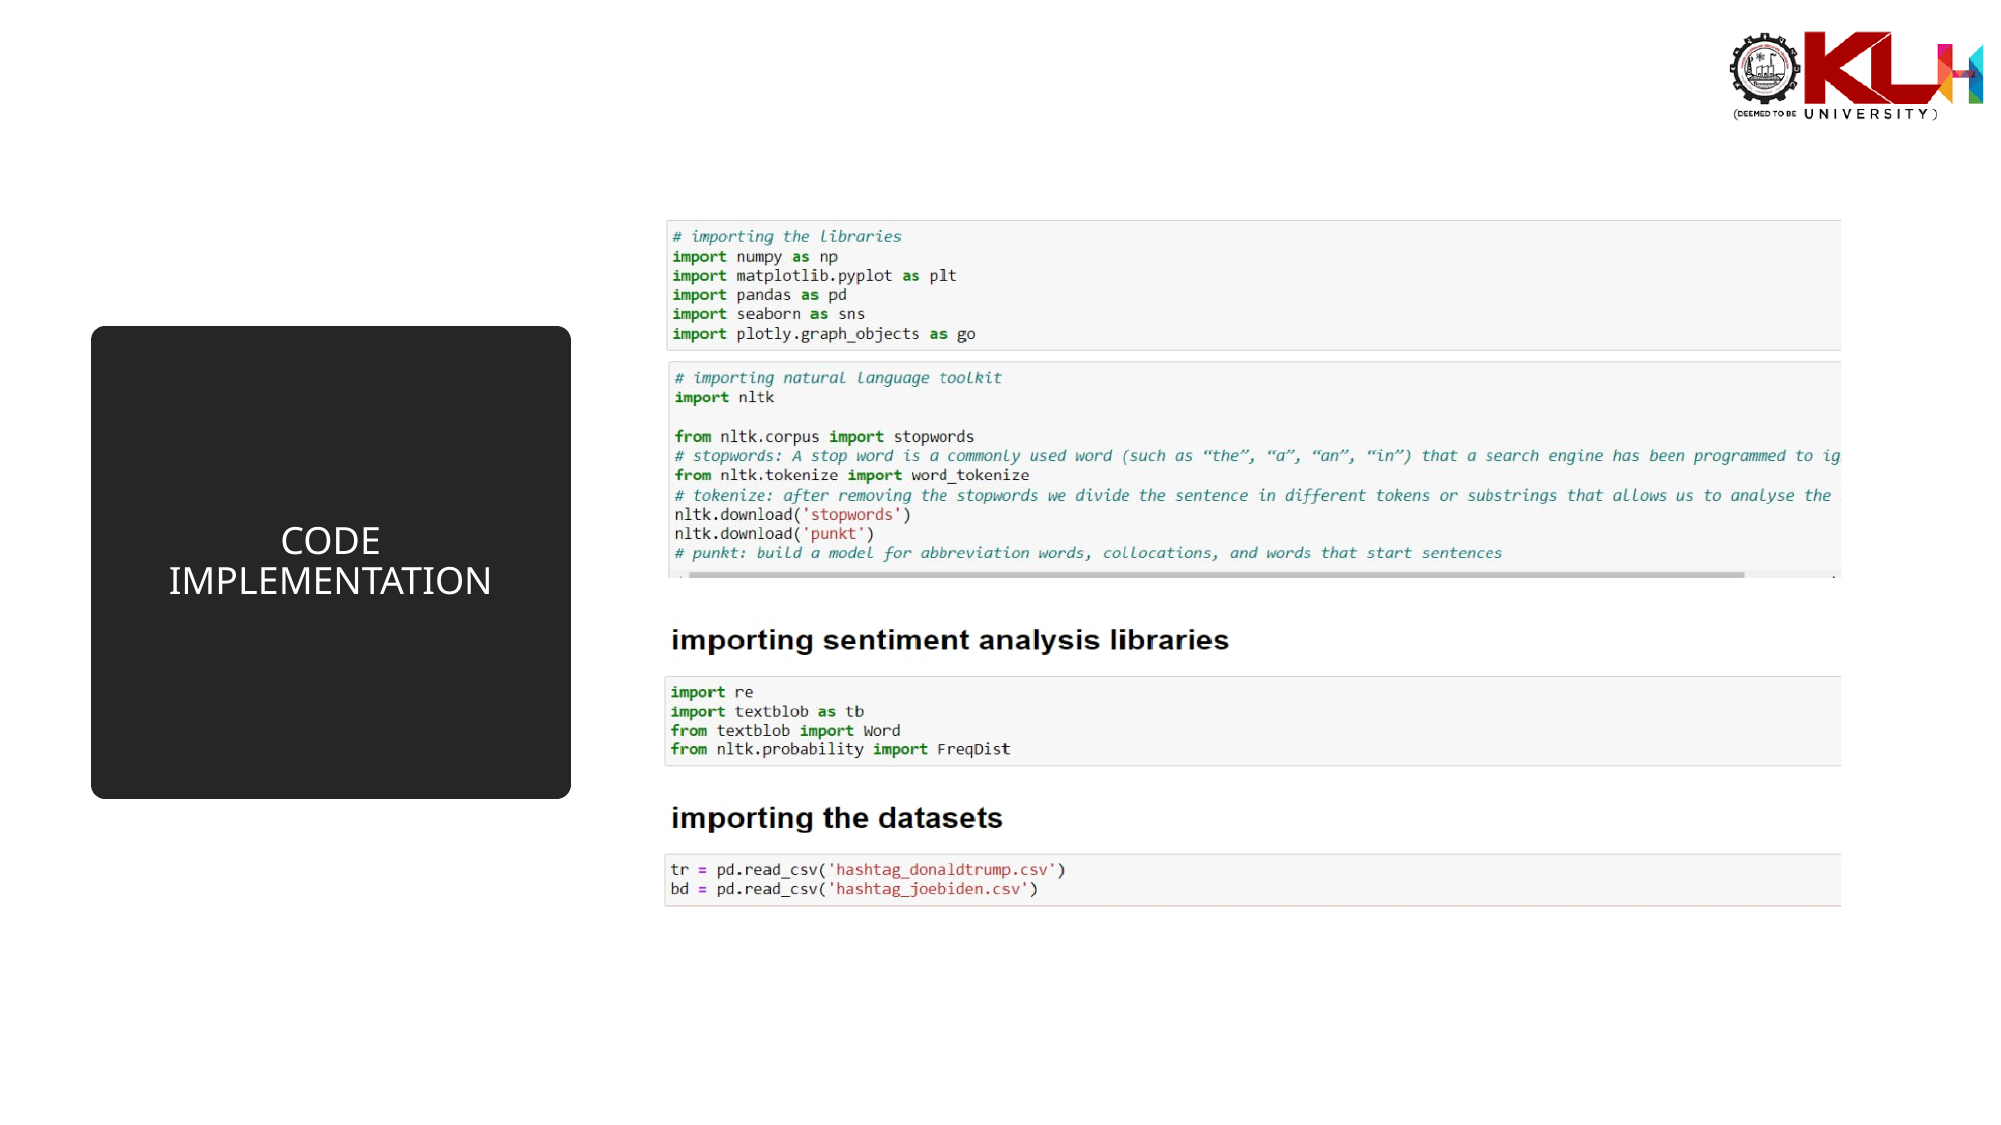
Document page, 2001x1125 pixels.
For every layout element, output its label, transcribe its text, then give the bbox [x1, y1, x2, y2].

picture [1724, 10, 1992, 138]
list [662, 217, 1842, 354]
title CODE IMPLEMENTATION [105, 340, 557, 785]
picture [662, 361, 1842, 578]
picture [662, 585, 1842, 907]
